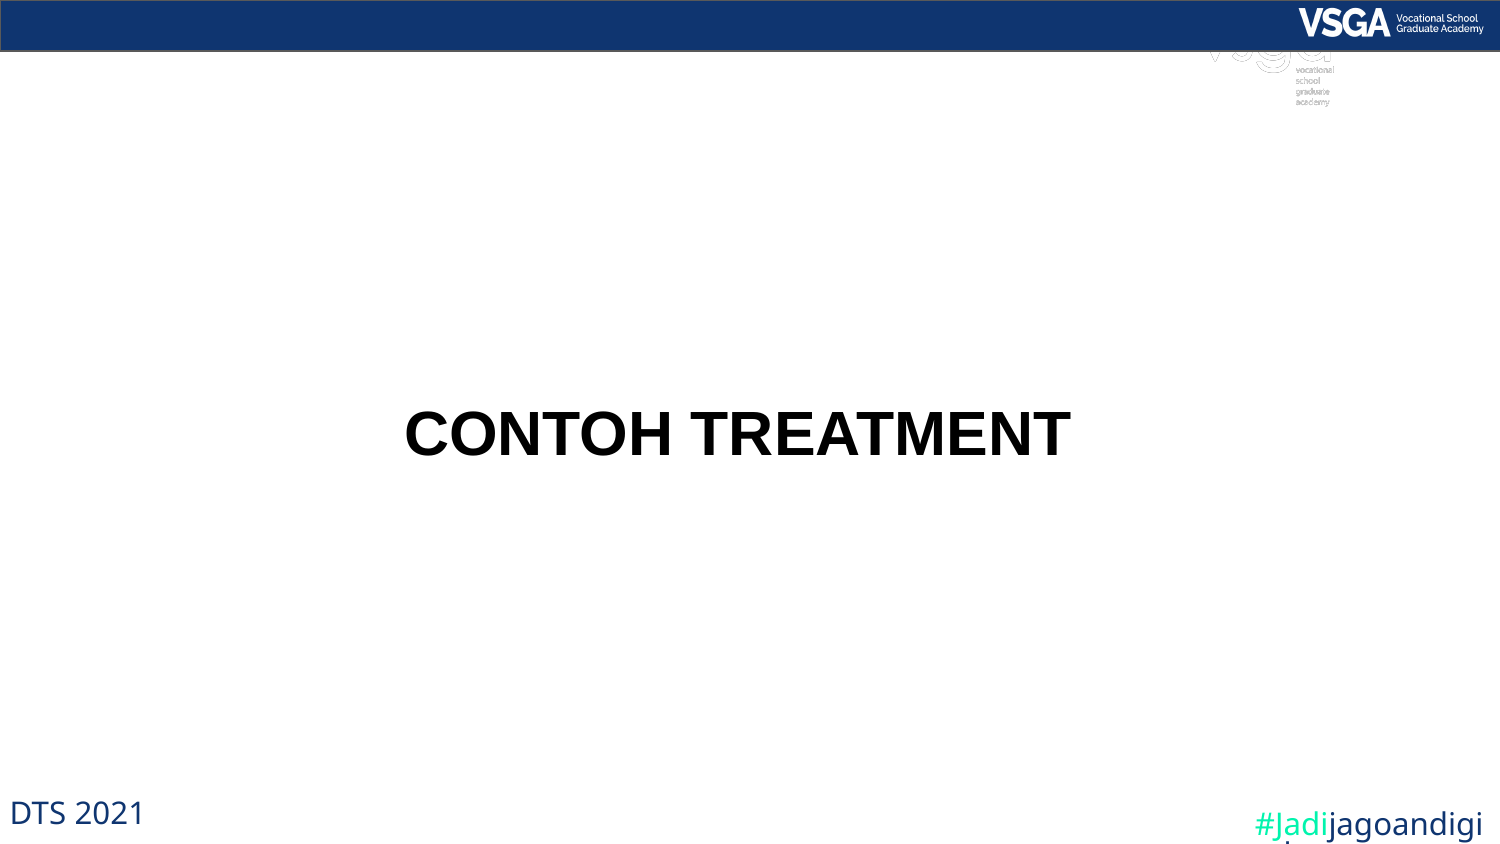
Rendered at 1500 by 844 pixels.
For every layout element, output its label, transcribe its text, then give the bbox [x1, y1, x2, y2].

text_box #Jadijagoandigital [1240, 797, 1500, 826]
text_box [0, 0, 1191, 52]
text_box DTS 2021 [0, 785, 608, 818]
text_box CONTOH TREATMENT [396, 385, 1081, 475]
picture [1196, 0, 1499, 144]
